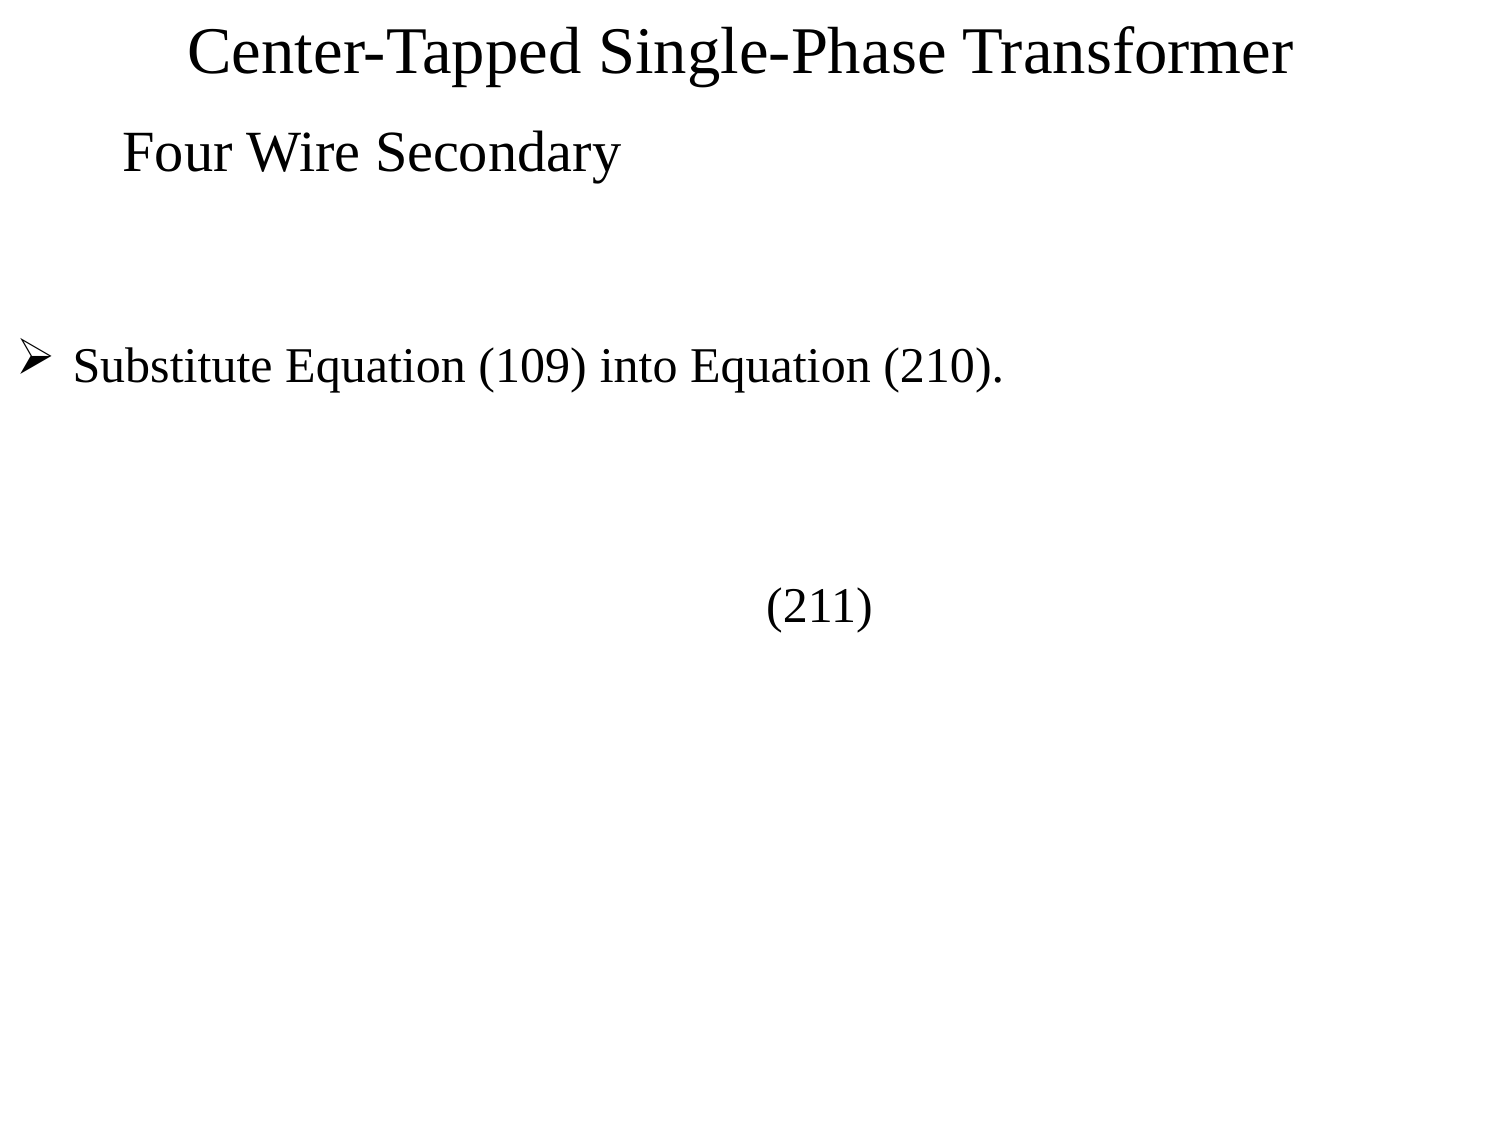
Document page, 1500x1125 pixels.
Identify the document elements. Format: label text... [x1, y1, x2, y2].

text_box Center-Tapped Single-Phase Transformer [0, 0, 1500, 95]
text_box Four Wire Secondary [32, 106, 637, 191]
